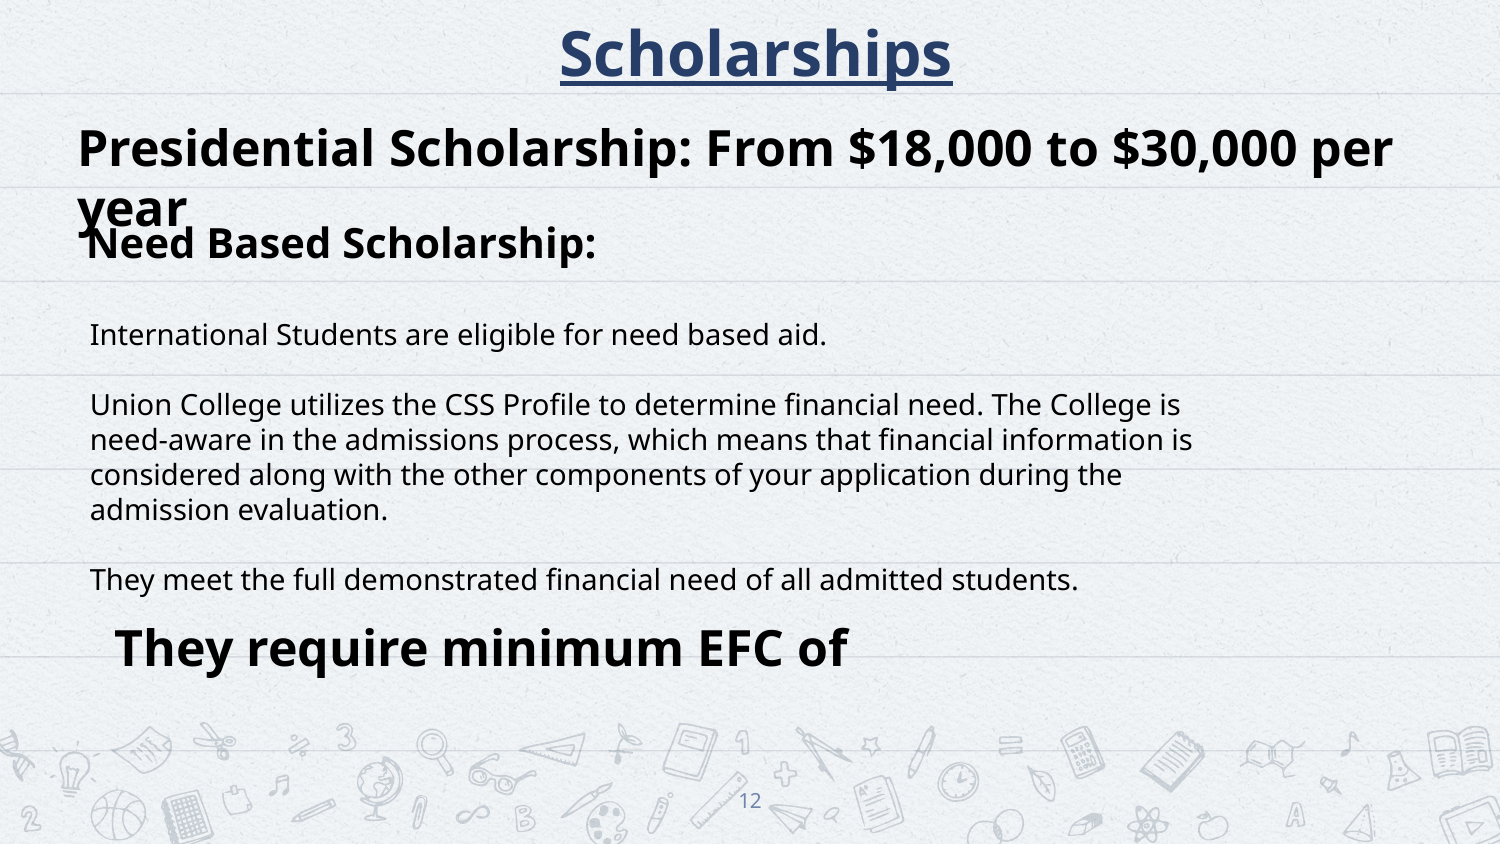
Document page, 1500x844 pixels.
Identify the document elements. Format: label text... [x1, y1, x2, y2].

text_box Need Based Scholarship: [71, 209, 612, 275]
text_box Presidential Scholarship: From $18,000 to $30,000 per year [62, 109, 1413, 245]
title Scholarships [174, 0, 1338, 91]
slide_number 12 [705, 779, 795, 825]
text_box International Students are eligible for need based aid. Union College utilizes the CSS Profile to determine financial need. The College is need-aware in the admissions process, which means that financial information is considered along with the other components of your application during the admission evaluation. They meet the full demonstrated financial need of all admitted students. [74, 309, 1213, 604]
picture [0, 0, 1500, 844]
text_box They require minimum EFC of [99, 609, 1025, 685]
